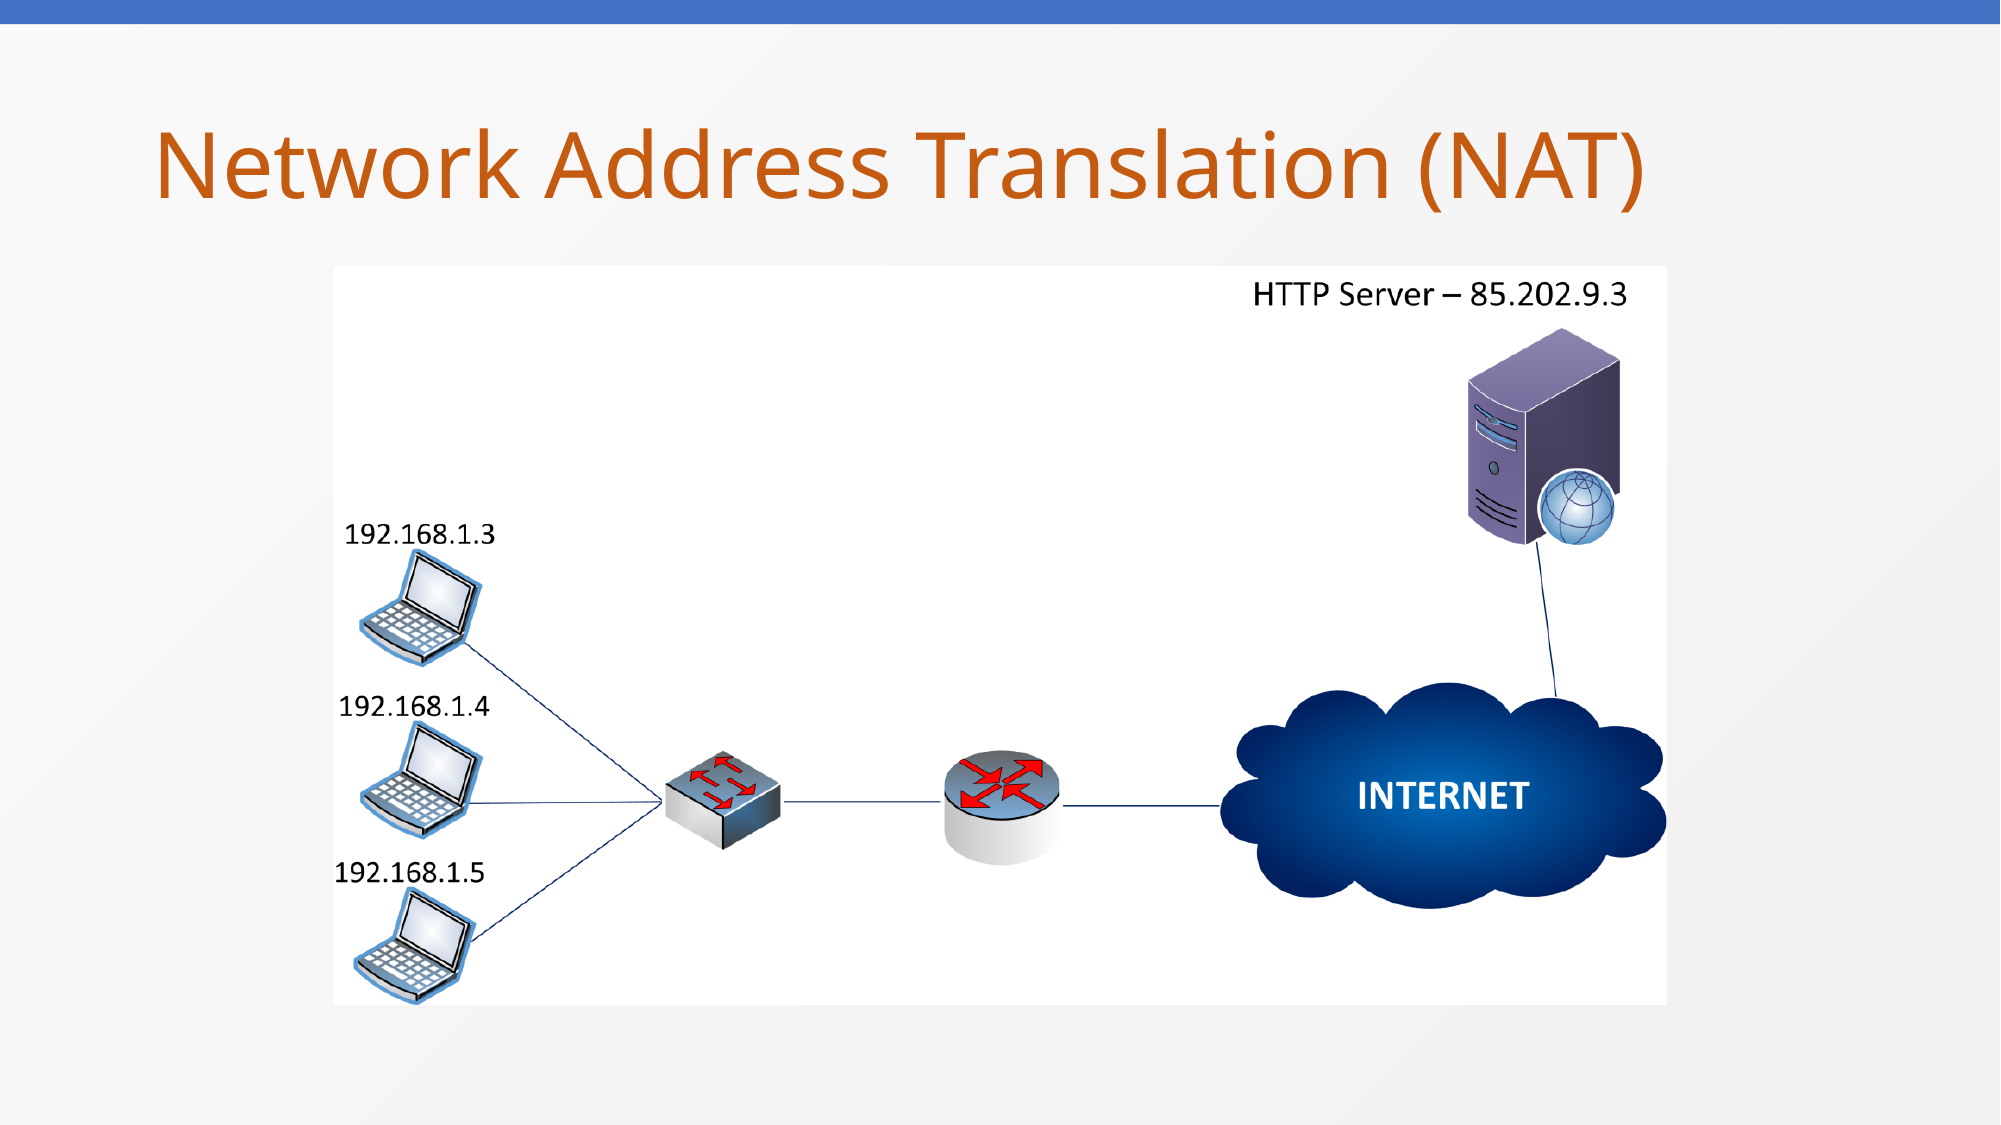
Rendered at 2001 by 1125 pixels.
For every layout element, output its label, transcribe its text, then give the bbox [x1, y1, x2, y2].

title Network Address Translation (NAT) [137, 59, 1863, 278]
text_box [0, 0, 2000, 25]
picture [333, 266, 1667, 1005]
